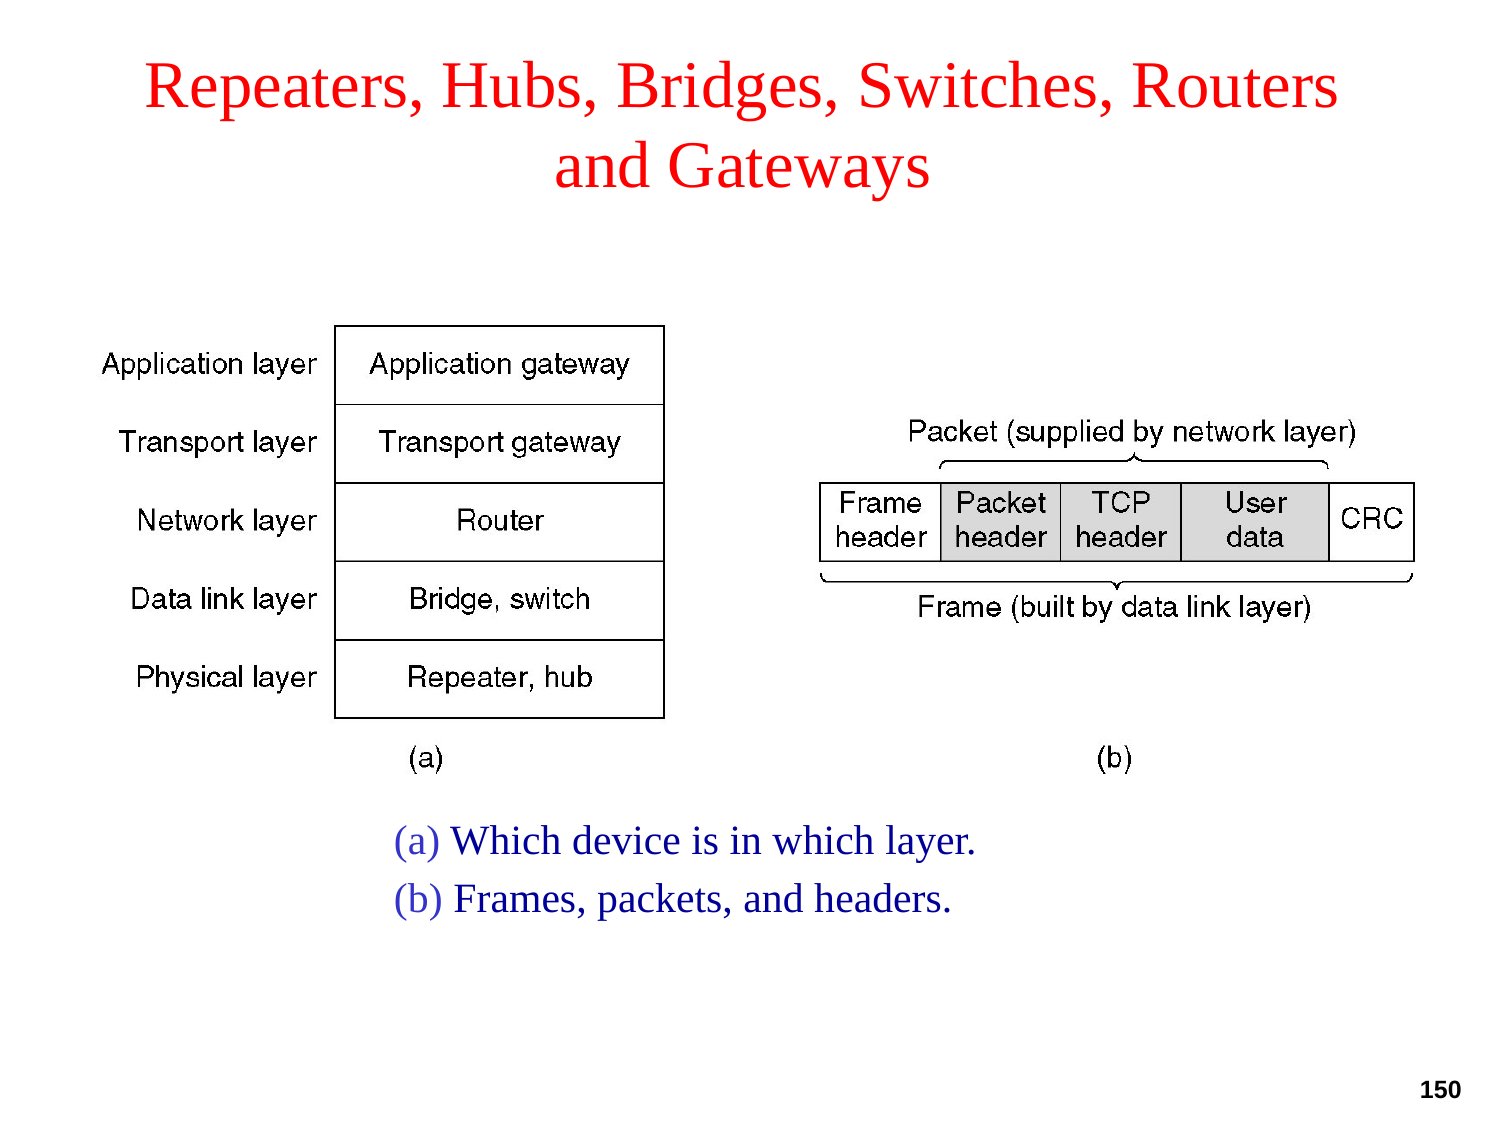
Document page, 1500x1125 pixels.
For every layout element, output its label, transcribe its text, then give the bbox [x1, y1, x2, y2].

list (a) Which device is in which layer. (b) Frames, packets, and headers. [378, 804, 1063, 998]
picture [95, 322, 1417, 776]
title Repeaters, Hubs, Bridges, Switches, Routers and Gateways [124, 25, 1362, 217]
